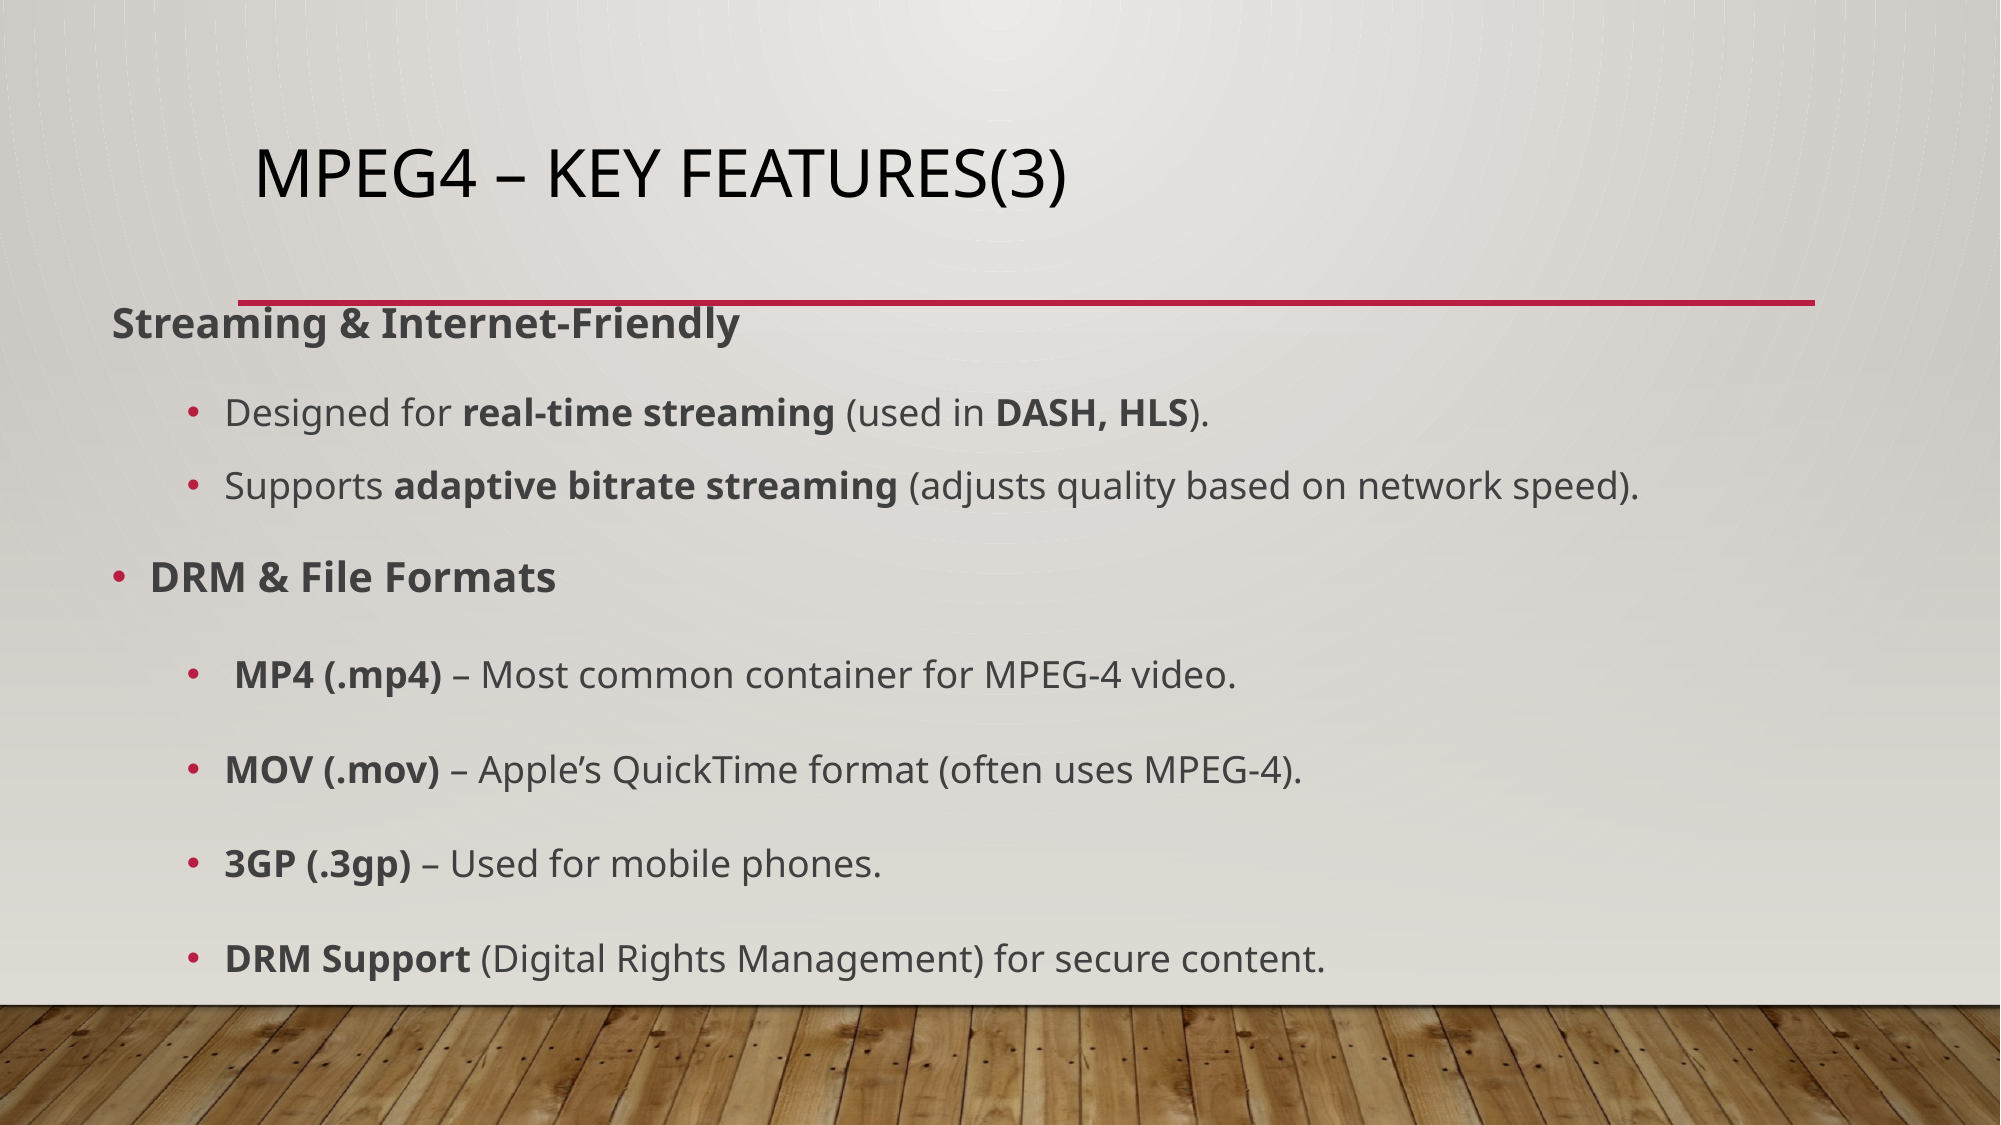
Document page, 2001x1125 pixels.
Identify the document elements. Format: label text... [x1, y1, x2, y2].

title MPEG4 – Key FeaTUREs(3) [238, 131, 1814, 294]
picture [0, 1005, 2000, 1125]
list Streaming & Internet-Friendly Designed for real-time streaming (used in DASH, HLS). Supports adaptive bitrate streaming (adjusts quality based on network speed). DRM & File Formats MP4 (.mp4) – Most common container for MPEG-4 video. MOV (.mov) – Apple’s QuickTime format (often uses MPEG-4). 3GP (.3gp) – Used for mobile phones. DRM Support (Digital Rights Management) for secure content. [96, 294, 1922, 1056]
